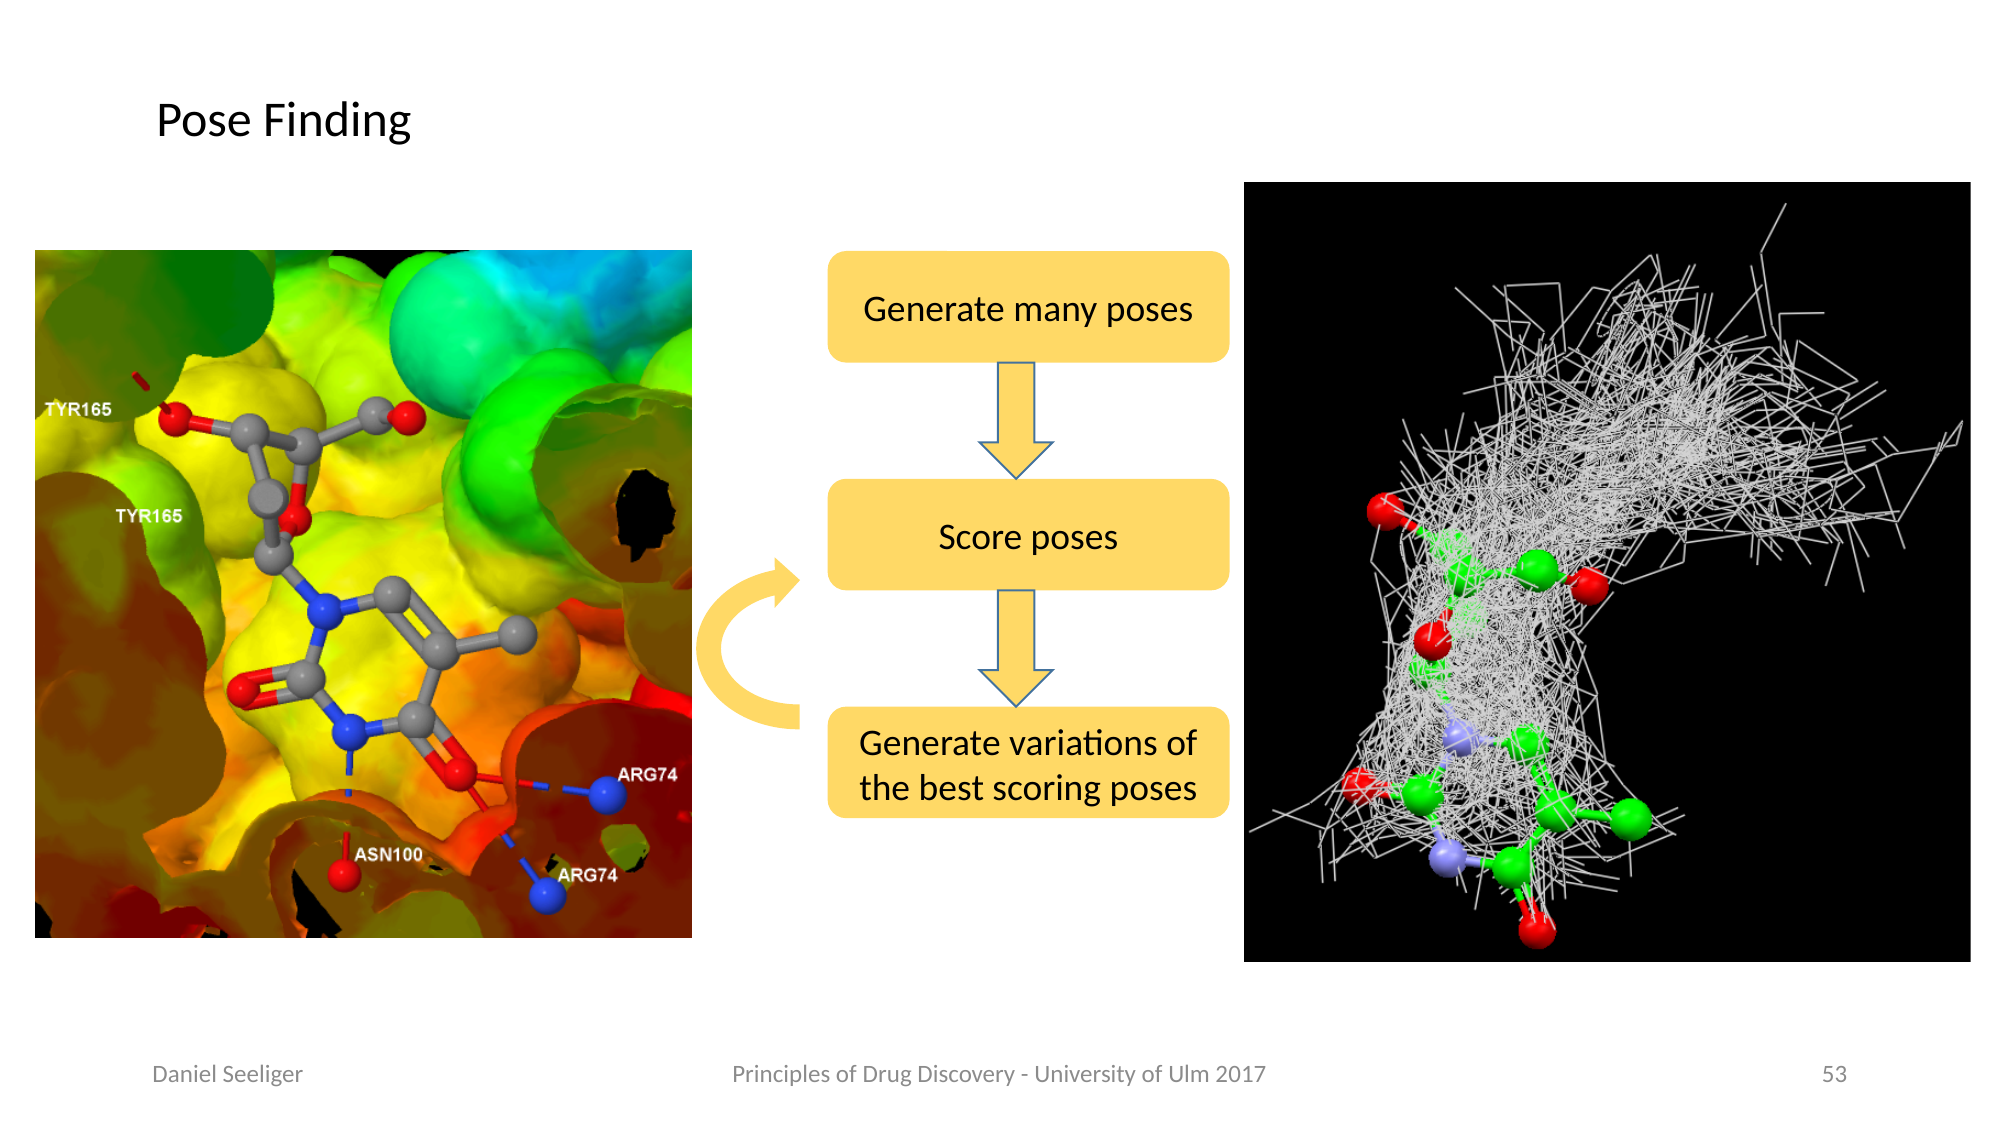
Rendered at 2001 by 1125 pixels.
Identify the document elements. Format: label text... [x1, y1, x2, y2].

text_box Pose Finding [141, 78, 427, 154]
text_box [696, 557, 801, 730]
picture [35, 250, 692, 938]
picture [1244, 181, 1971, 962]
slide_number Daniel Seeliger [137, 1042, 588, 1103]
text_box Generate many poses [826, 249, 1231, 364]
text_box Generate variations of the best scoring poses [826, 705, 1231, 820]
slide_number 53 [1412, 1042, 1863, 1103]
footer Principles of Drug Discovery - University of Ulm 2017 [662, 1042, 1338, 1103]
text_box [977, 361, 1056, 481]
text_box [977, 589, 1056, 709]
text_box Score poses [826, 477, 1231, 592]
